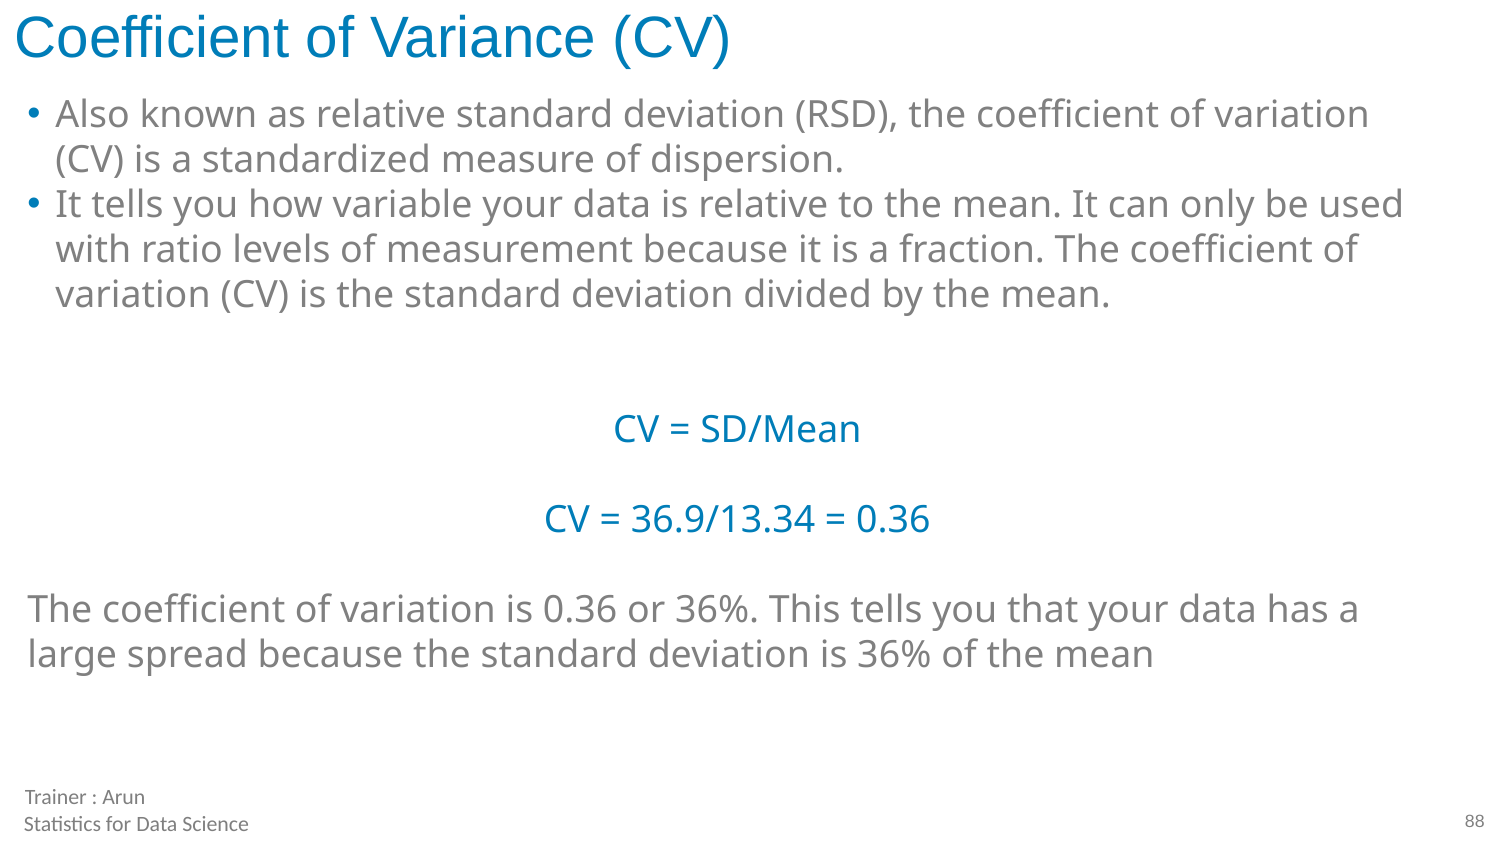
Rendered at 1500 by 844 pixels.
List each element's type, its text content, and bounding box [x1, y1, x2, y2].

title Coefficient of Variance (CV) [0, 0, 1350, 105]
text_box Also known as relative standard deviation (RSD), the coefficient of variation (CV) is a standardized measure of dispersion. It tells you how variable your data is relative to the mean. It can only be used with ratio levels of measurement because it is a fraction. The coefficient of variation (CV) is the standard deviation divided by the mean. CV = SD/Mean CV = 36.9/13.34 = 0.36 The coefficient of variation is 0.36 or 36%. This tells you that your data has a large spread because the standard deviation is 36% of the mean [12, 82, 1463, 710]
